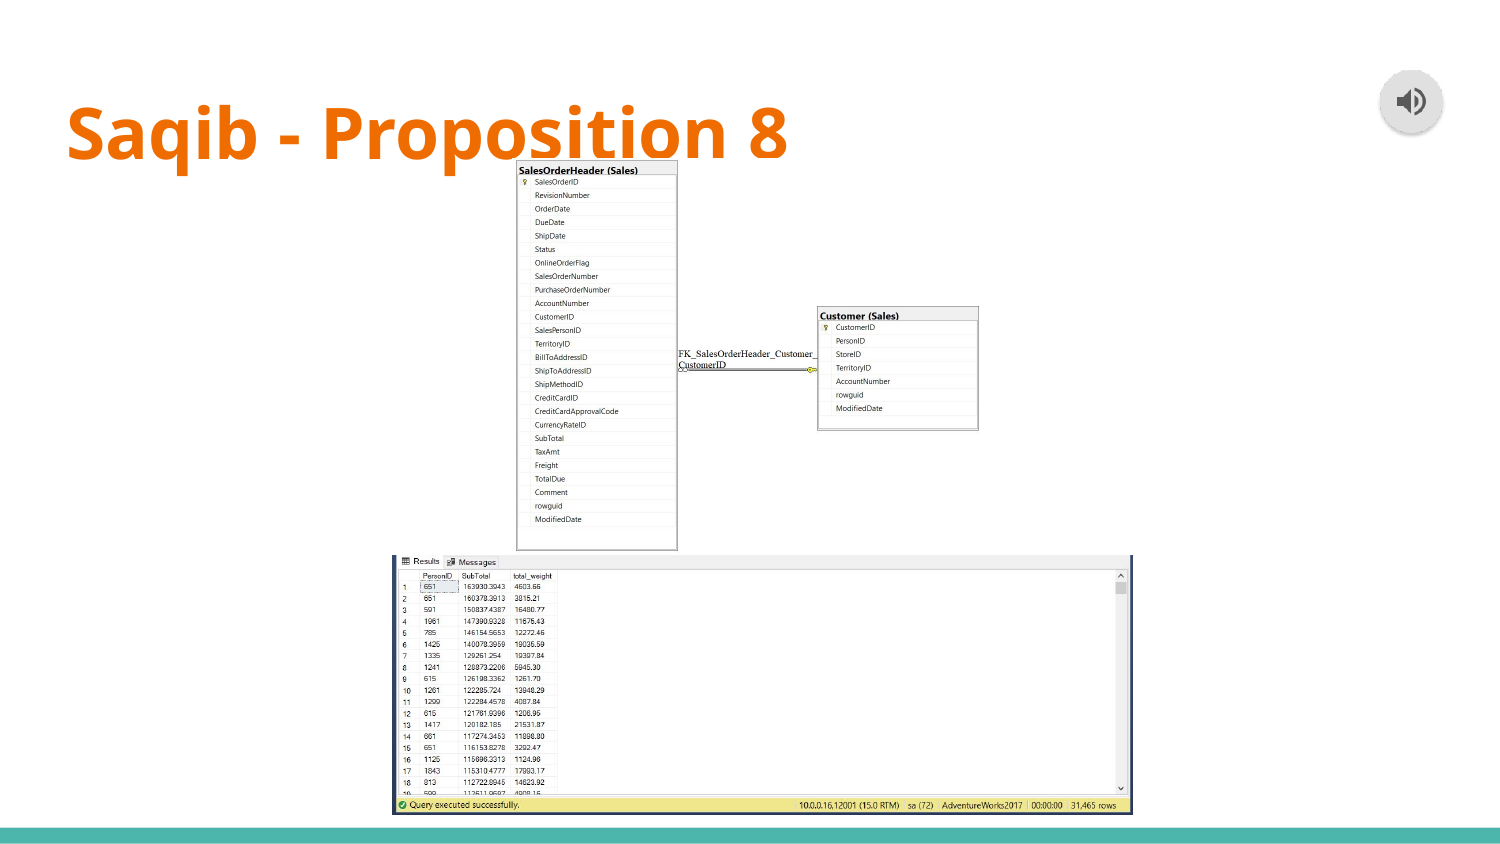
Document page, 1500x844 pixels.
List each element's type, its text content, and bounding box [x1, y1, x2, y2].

title Saqib - Proposition 8 [51, 72, 1449, 189]
picture [1373, 62, 1450, 139]
picture [392, 158, 1133, 816]
